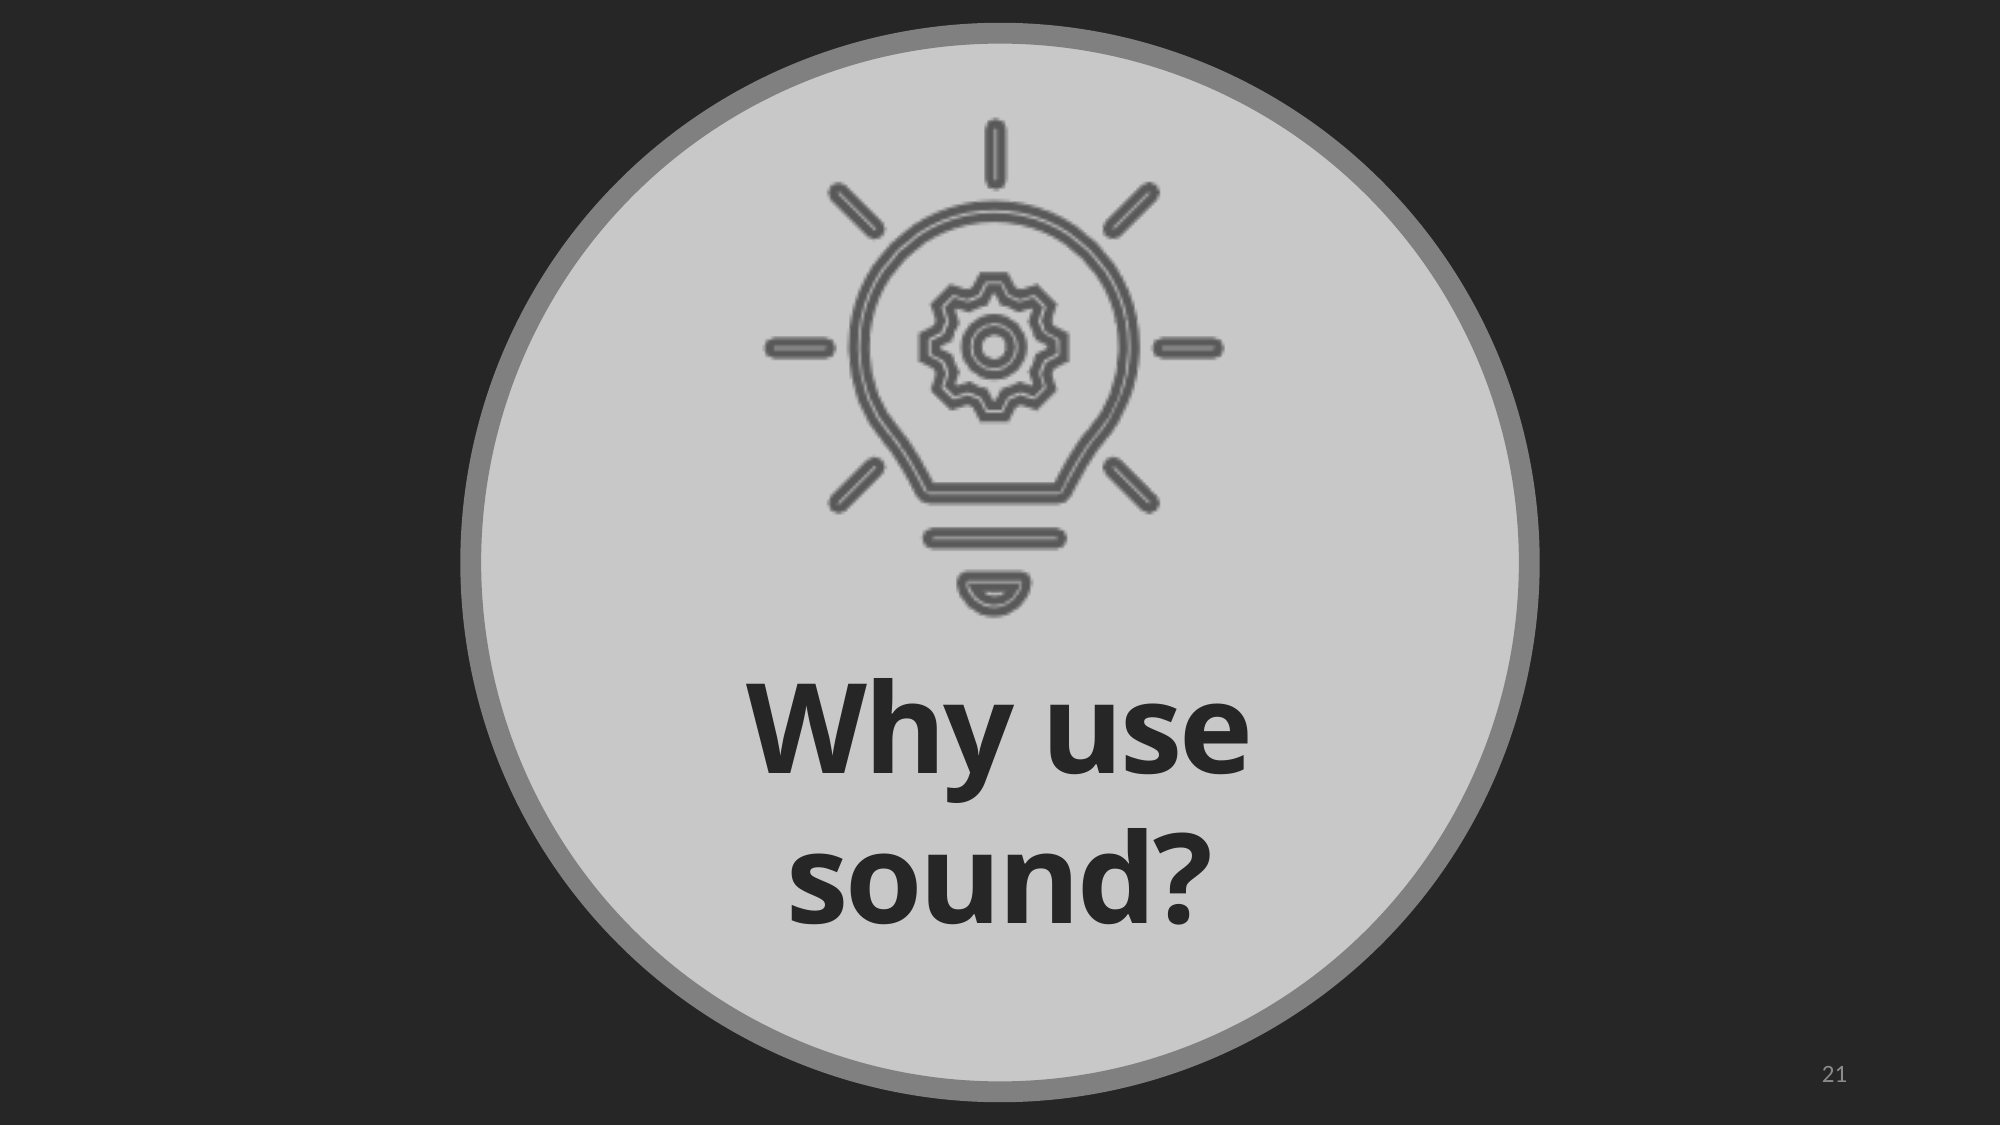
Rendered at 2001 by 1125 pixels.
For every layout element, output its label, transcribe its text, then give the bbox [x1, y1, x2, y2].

text_box [469, 106, 1531, 1093]
text_box [736, 32, 1264, 102]
picture [730, 102, 1270, 641]
text_box Why use sound? [731, 641, 1269, 956]
slide_number 21 [1412, 1042, 1863, 1103]
